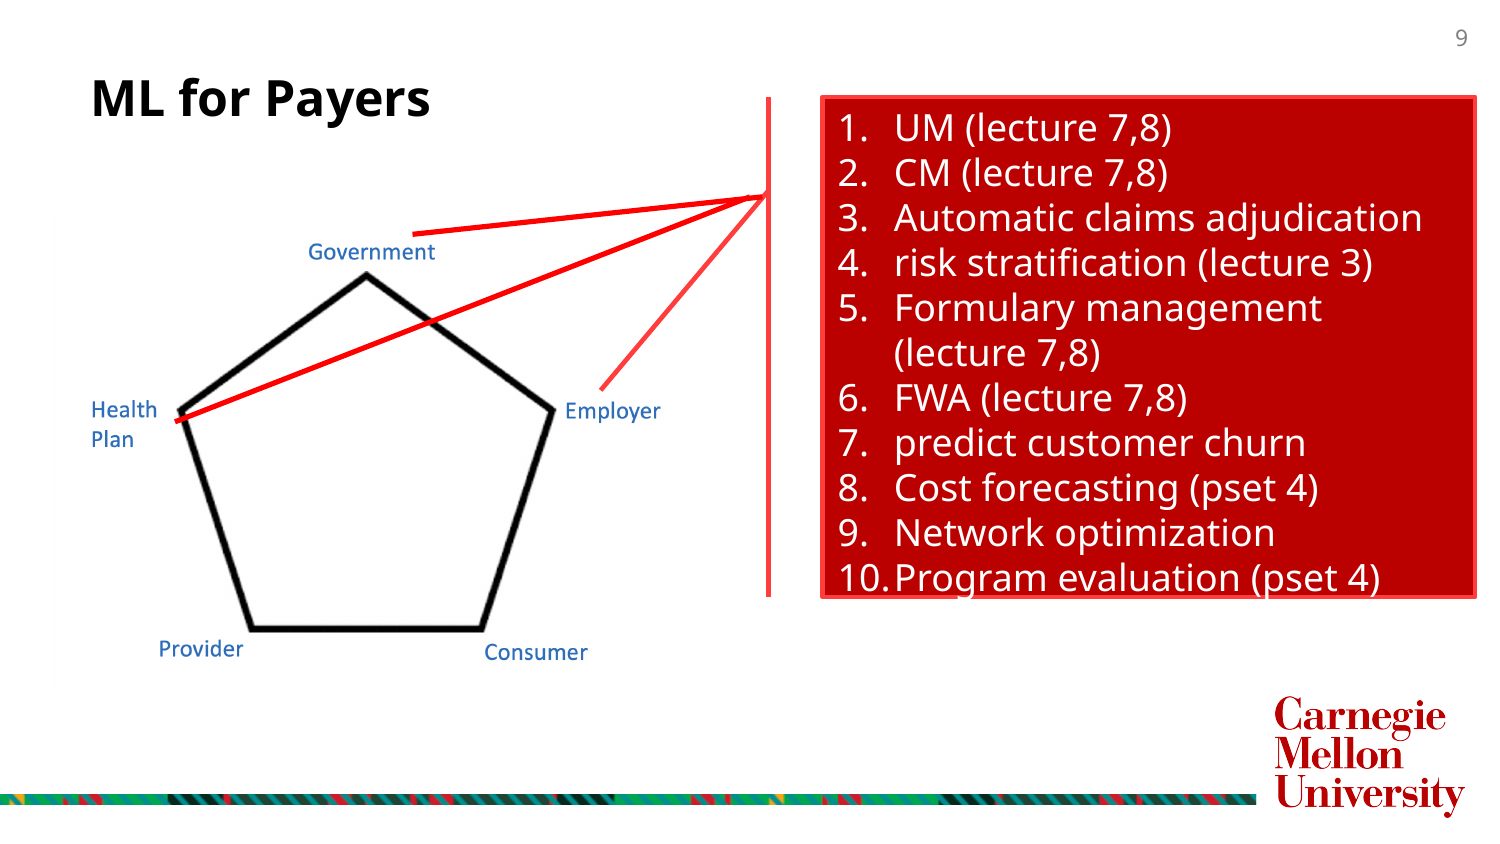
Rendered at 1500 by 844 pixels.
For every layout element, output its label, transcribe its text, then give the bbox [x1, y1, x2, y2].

picture [1275, 696, 1465, 818]
text_box UM (lecture 7,8) CM (lecture 7,8) Automatic claims adjudication risk stratification (lecture 3) Formulary management (lecture 7,8) FWA (lecture 7,8) predict customer churn Cost forecasting (pset 4) Network optimization Program evaluation (pset 4) [822, 96, 1476, 597]
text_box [174, 196, 751, 423]
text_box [751, 196, 763, 235]
picture [49, 209, 695, 695]
title ML for Payers [75, 59, 1425, 160]
picture [0, 794, 1257, 805]
